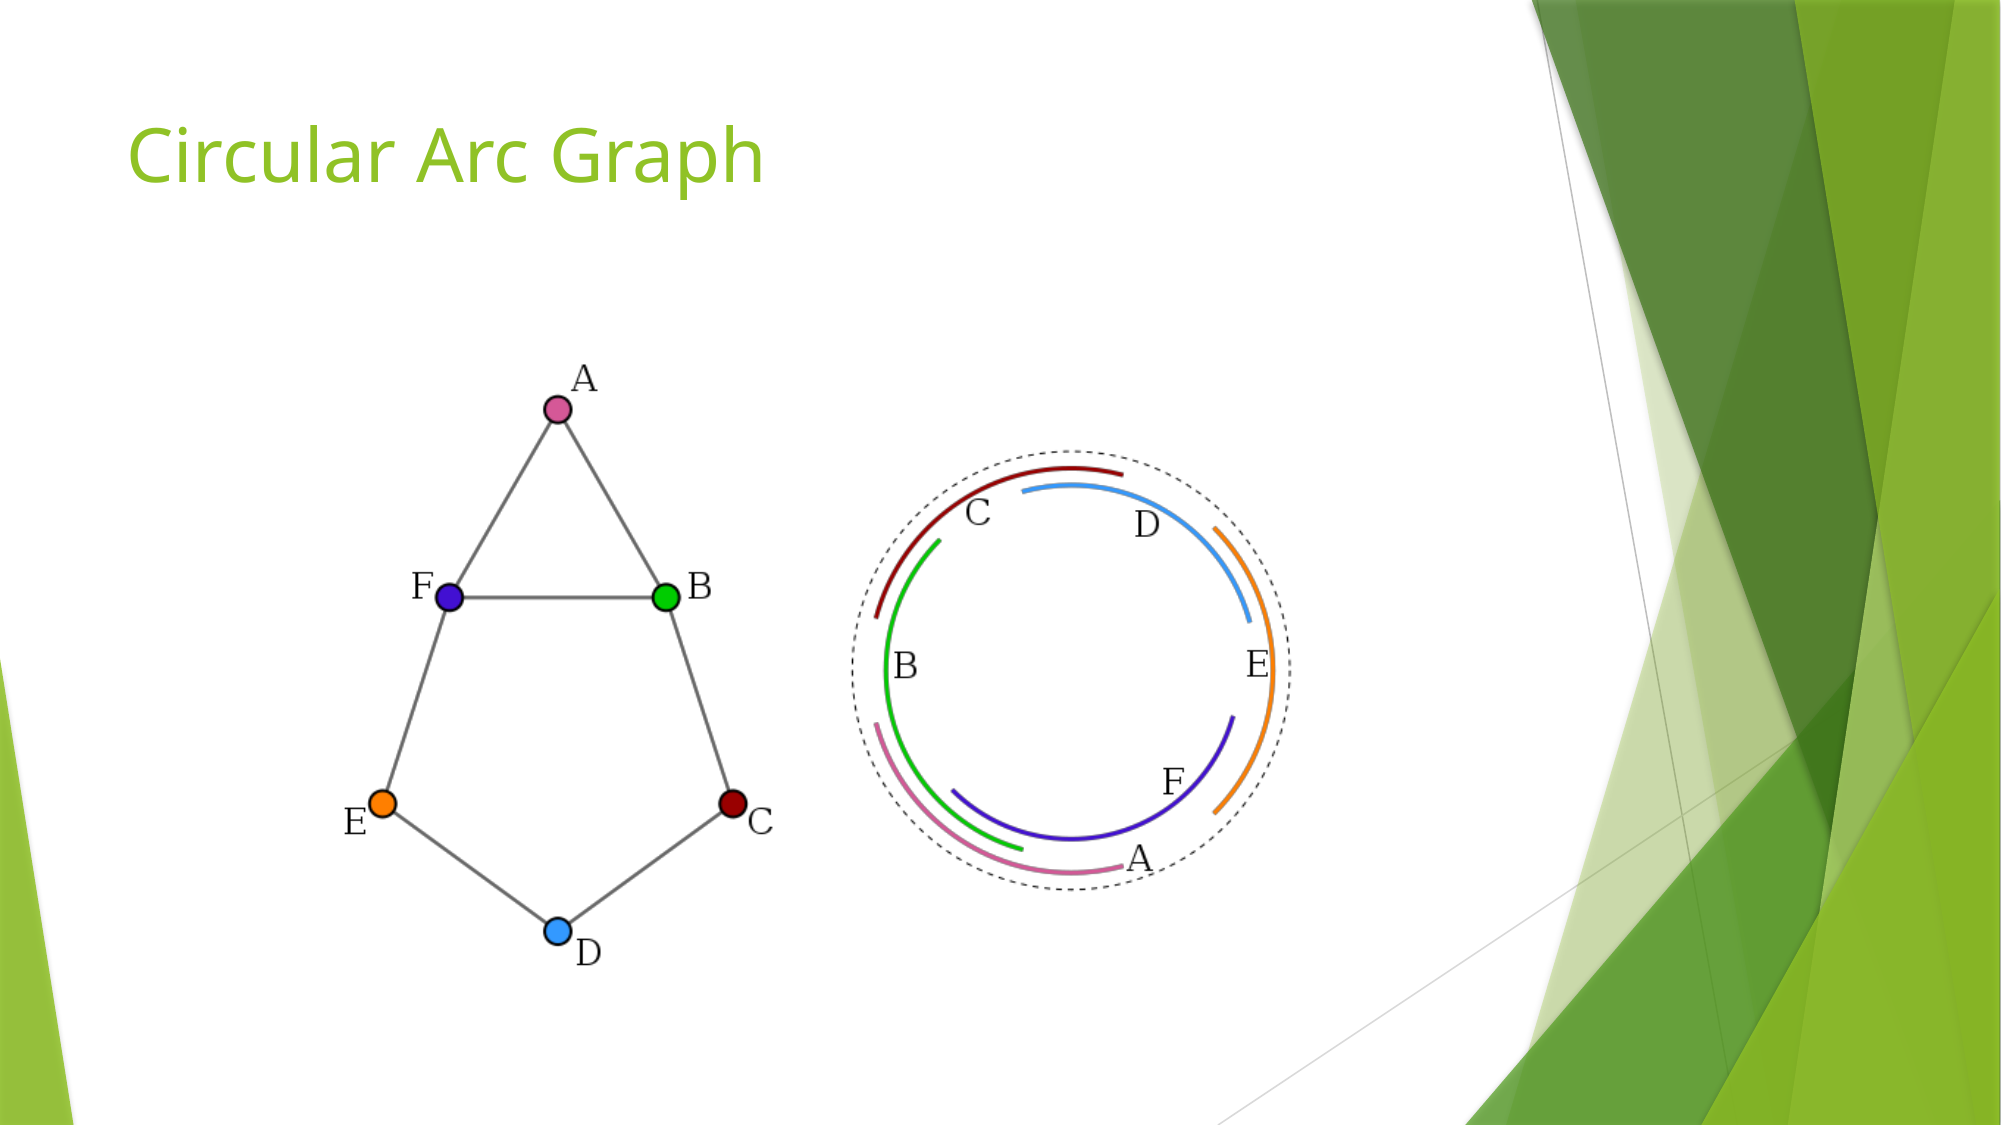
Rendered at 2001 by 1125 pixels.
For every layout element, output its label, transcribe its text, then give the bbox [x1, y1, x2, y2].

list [320, 350, 1313, 987]
title Circular Arc Graph [111, 99, 1522, 317]
